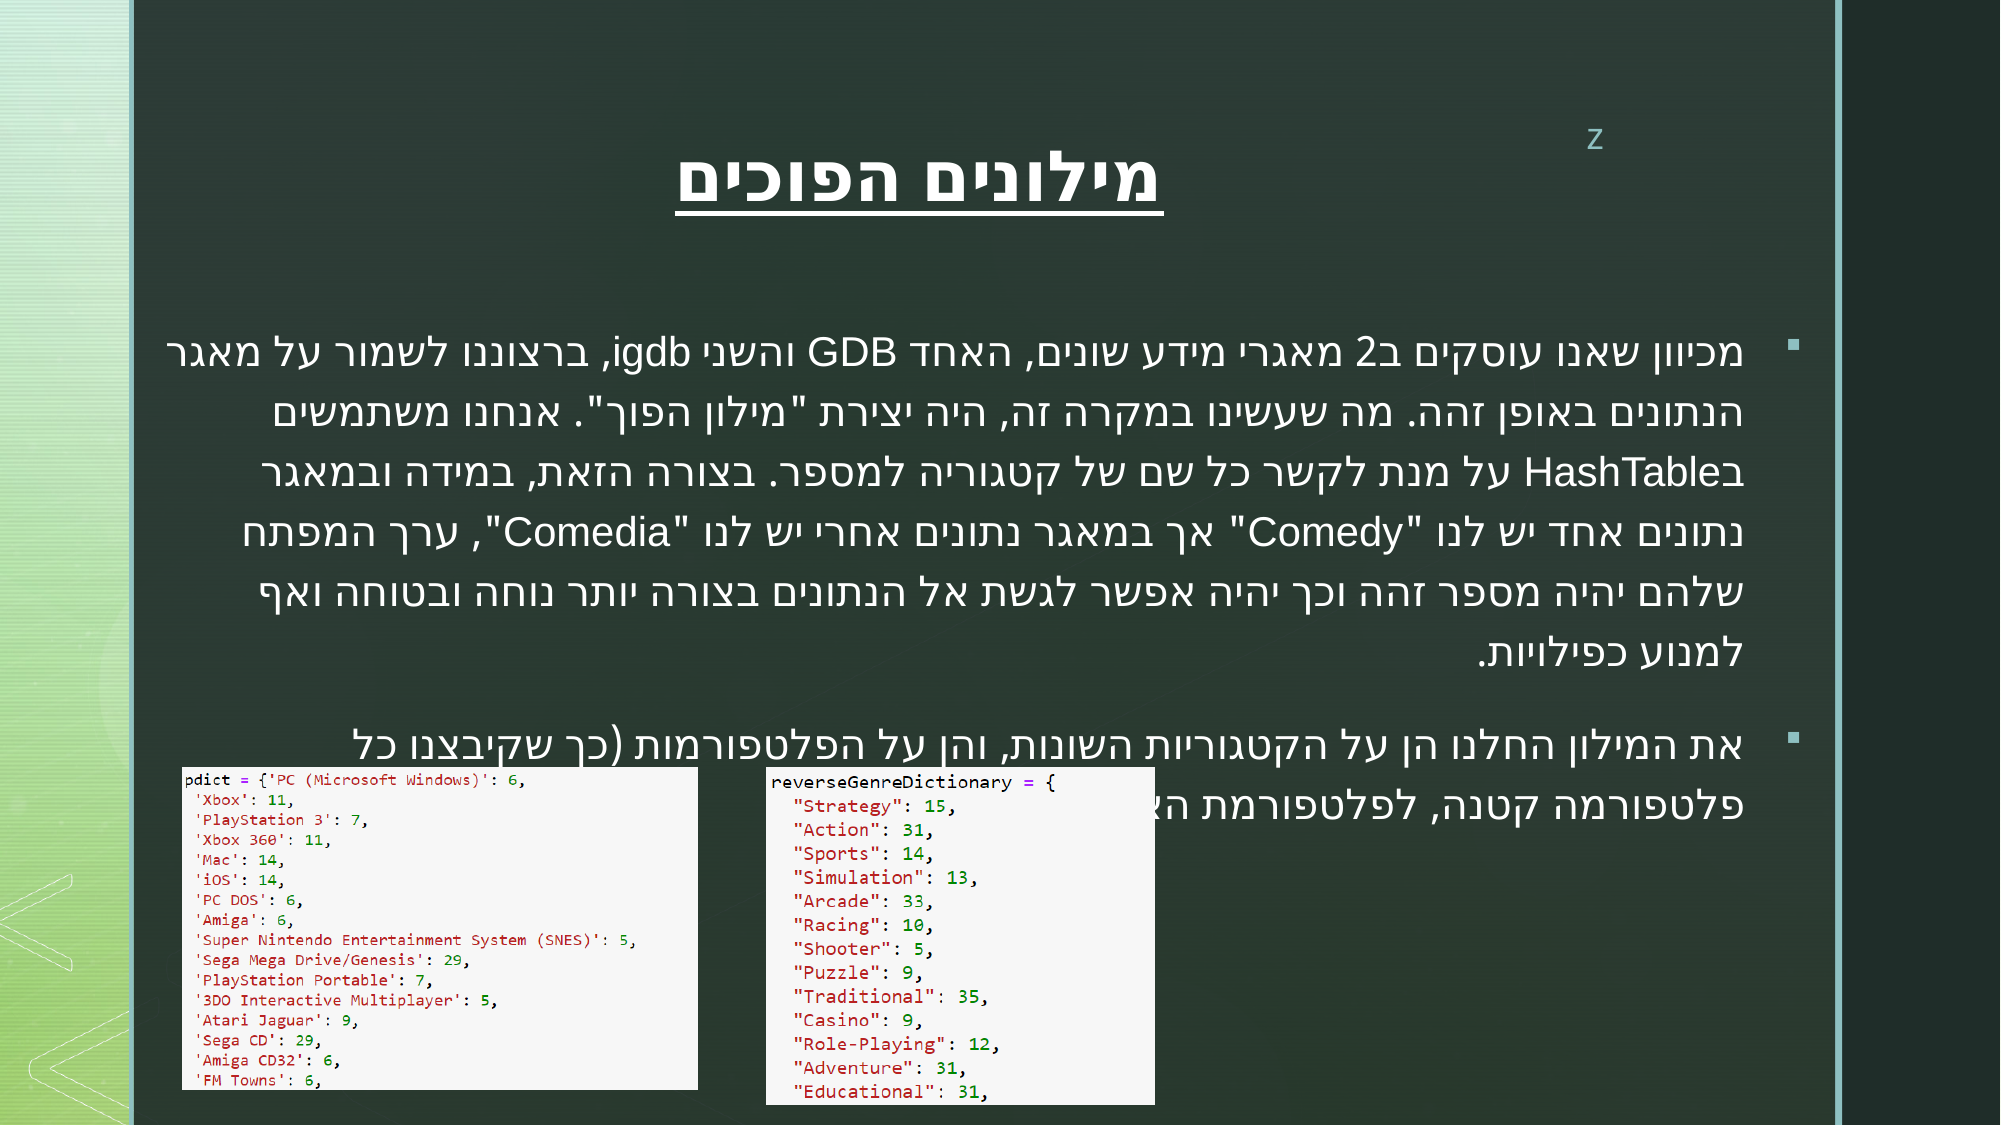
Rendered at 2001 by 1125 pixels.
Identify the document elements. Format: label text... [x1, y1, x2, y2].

picture [765, 766, 1156, 1106]
list מכיוון שאנו עוסקים ב2 מאגרי מידע שונים, האחד GDB והשני igdb, ברצוננו לשמור על מאגר הנתונים באופן זהה. מה שעשינו במקרה זה, היה יצירת "מילון הפוך". אנחנו משתמשים בHashTable על מנת לקשר כל שם של קטגוריה למספר. בצורה הזאת, במידה ובמאגר נתונים אחד יש לנו "Comedy" אך במאגר נתונים אחרי יש לנו "Comedia", ערך המפתח שלהם יהיה מספר זהה וכך יהיה אפשר לגשת אל הנתונים בצורה יותר נוחה ובטוחה ואף למנוע כפילויות. את המילון החלנו הן על הקטגוריות השונות, והן על הפלטפורמות (כך שקיבצנו כל פלטפורמה קטנה, לפלטפורמת האב שלה). [141, 336, 1818, 993]
picture [182, 766, 698, 1090]
title מילונים הפוכים [266, 132, 1572, 310]
picture [0, 0, 129, 1125]
